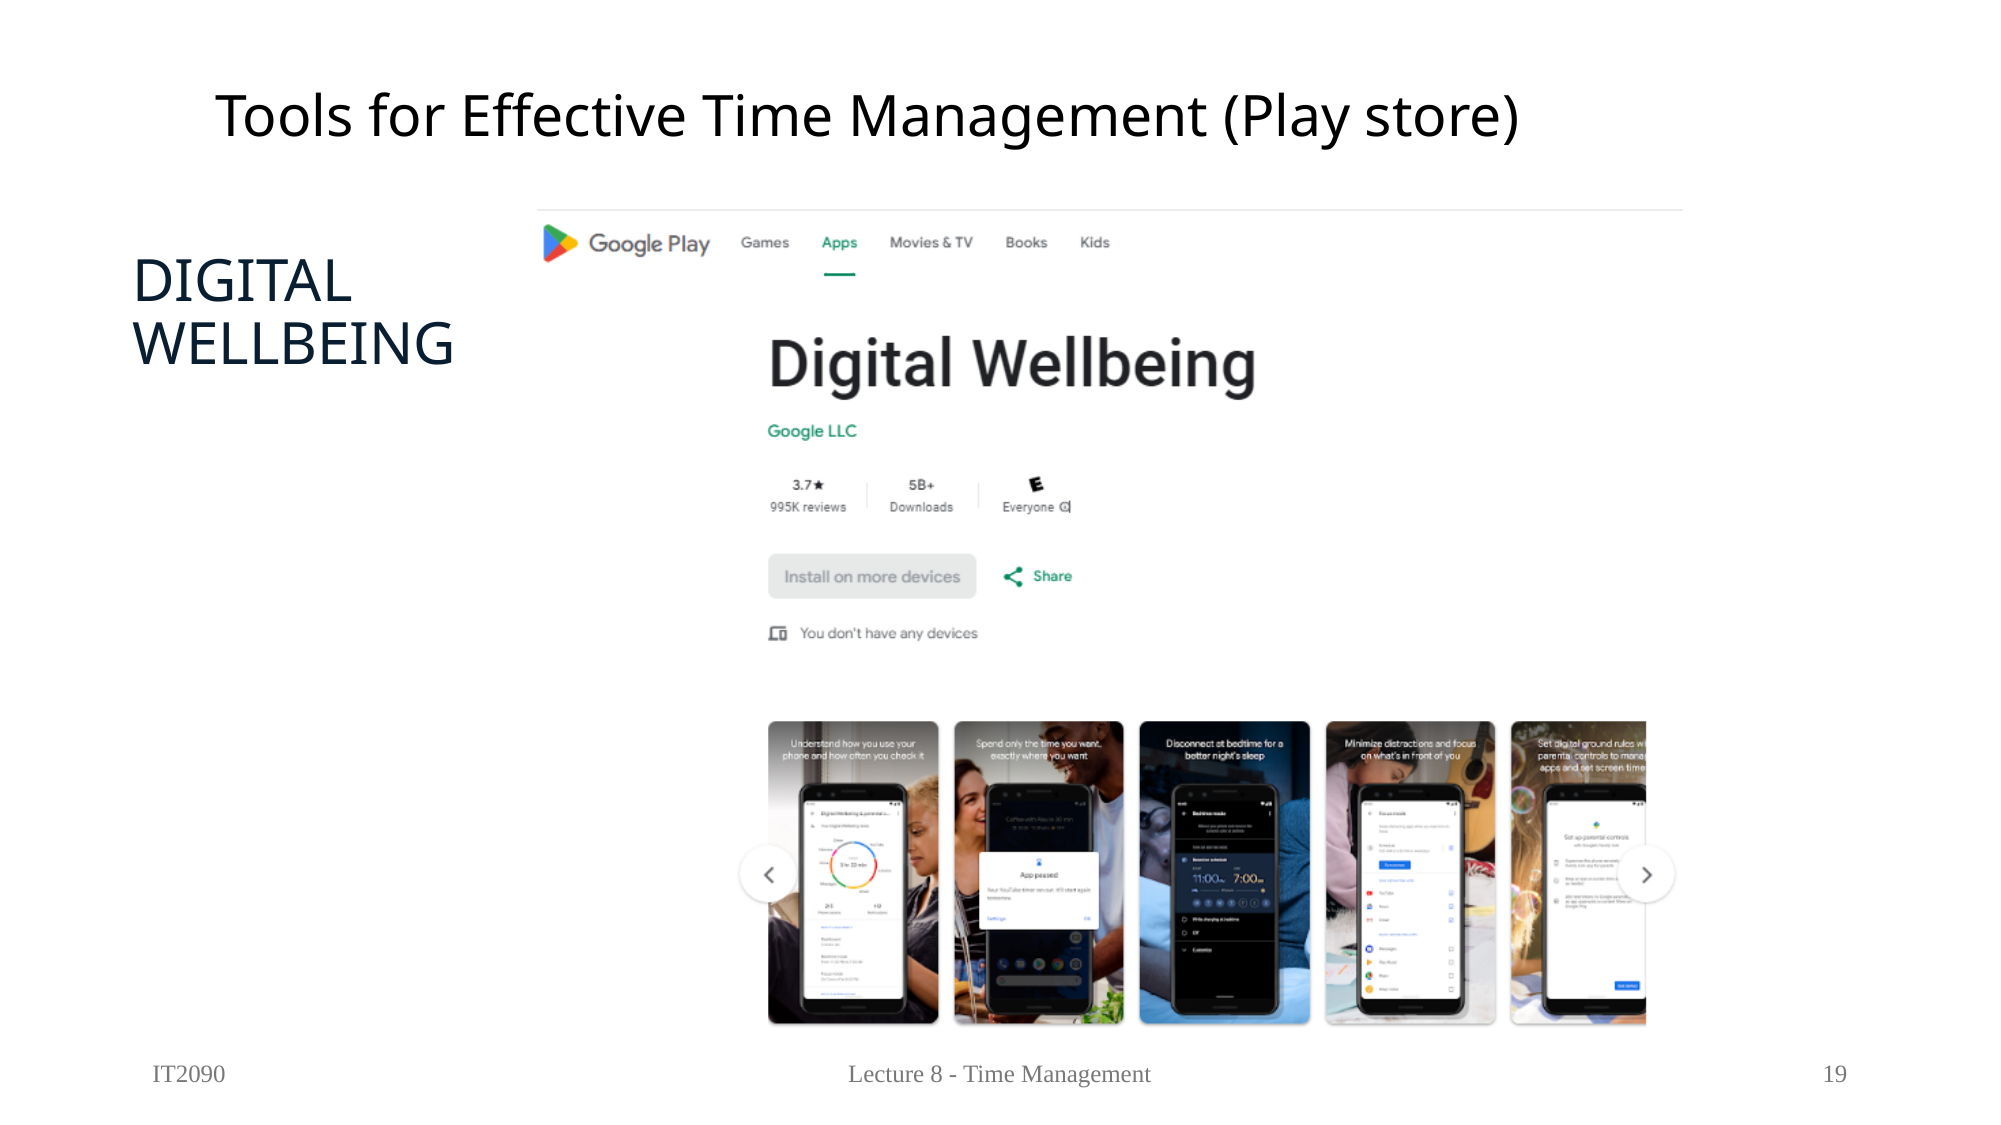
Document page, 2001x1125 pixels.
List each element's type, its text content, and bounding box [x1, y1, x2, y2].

picture [536, 204, 1684, 1041]
title Tools for Effective Time Management (Play store) [200, 47, 1716, 156]
list Digital Wellbeing [117, 243, 536, 476]
footer Lecture 8 - Time Management [662, 1042, 1338, 1103]
slide_number 19 [1412, 1042, 1863, 1103]
slide_number IT2090 [137, 1042, 588, 1103]
